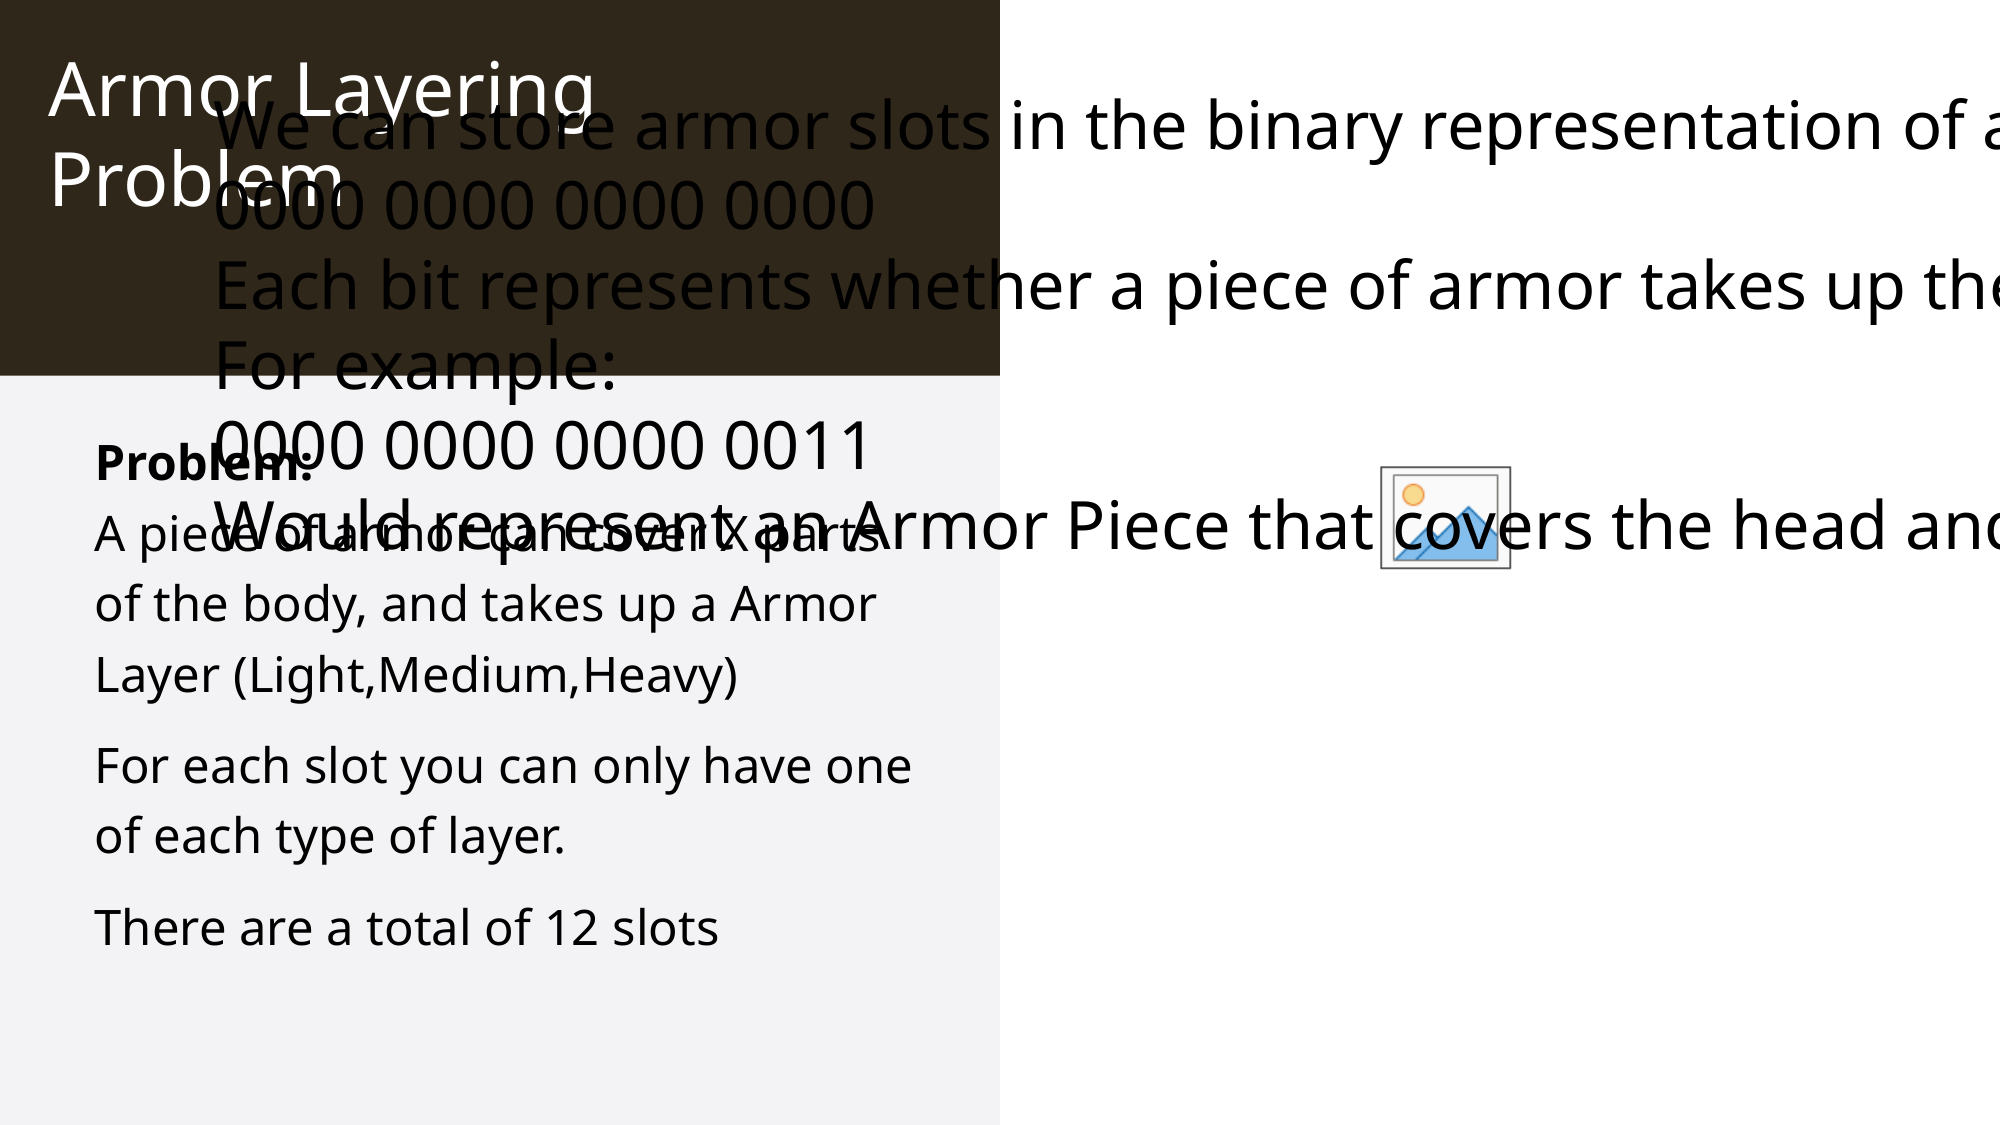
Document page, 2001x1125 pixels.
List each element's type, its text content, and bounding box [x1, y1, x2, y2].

list Problem: A piece of armor can cover X parts of the body, and takes up a Armor Layer (Light,Medium,Heavy) For each slot you can only have one of each type of layer. There are a total of 12 slots [79, 412, 935, 963]
picture [1028, 74, 1863, 962]
title Armor Layering Problem [33, 0, 889, 230]
